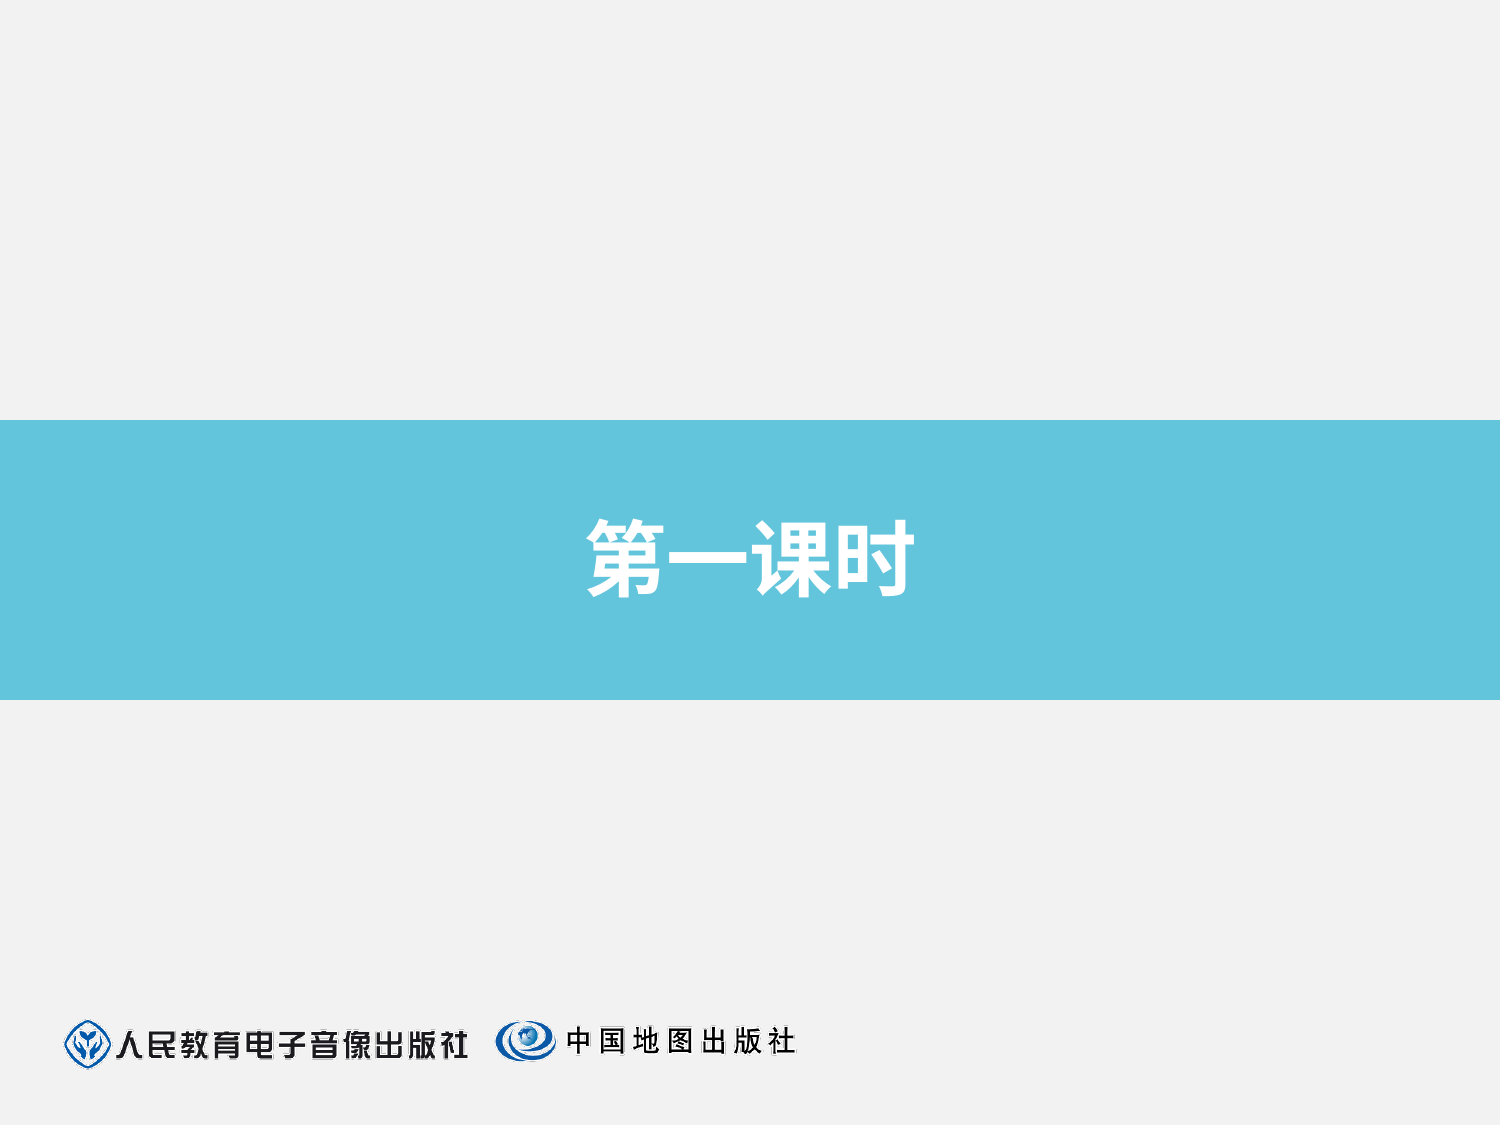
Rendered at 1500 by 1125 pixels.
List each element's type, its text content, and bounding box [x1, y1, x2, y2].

text_box 第一课时 [520, 499, 980, 615]
picture [49, 1012, 869, 1070]
text_box [0, 419, 1500, 701]
